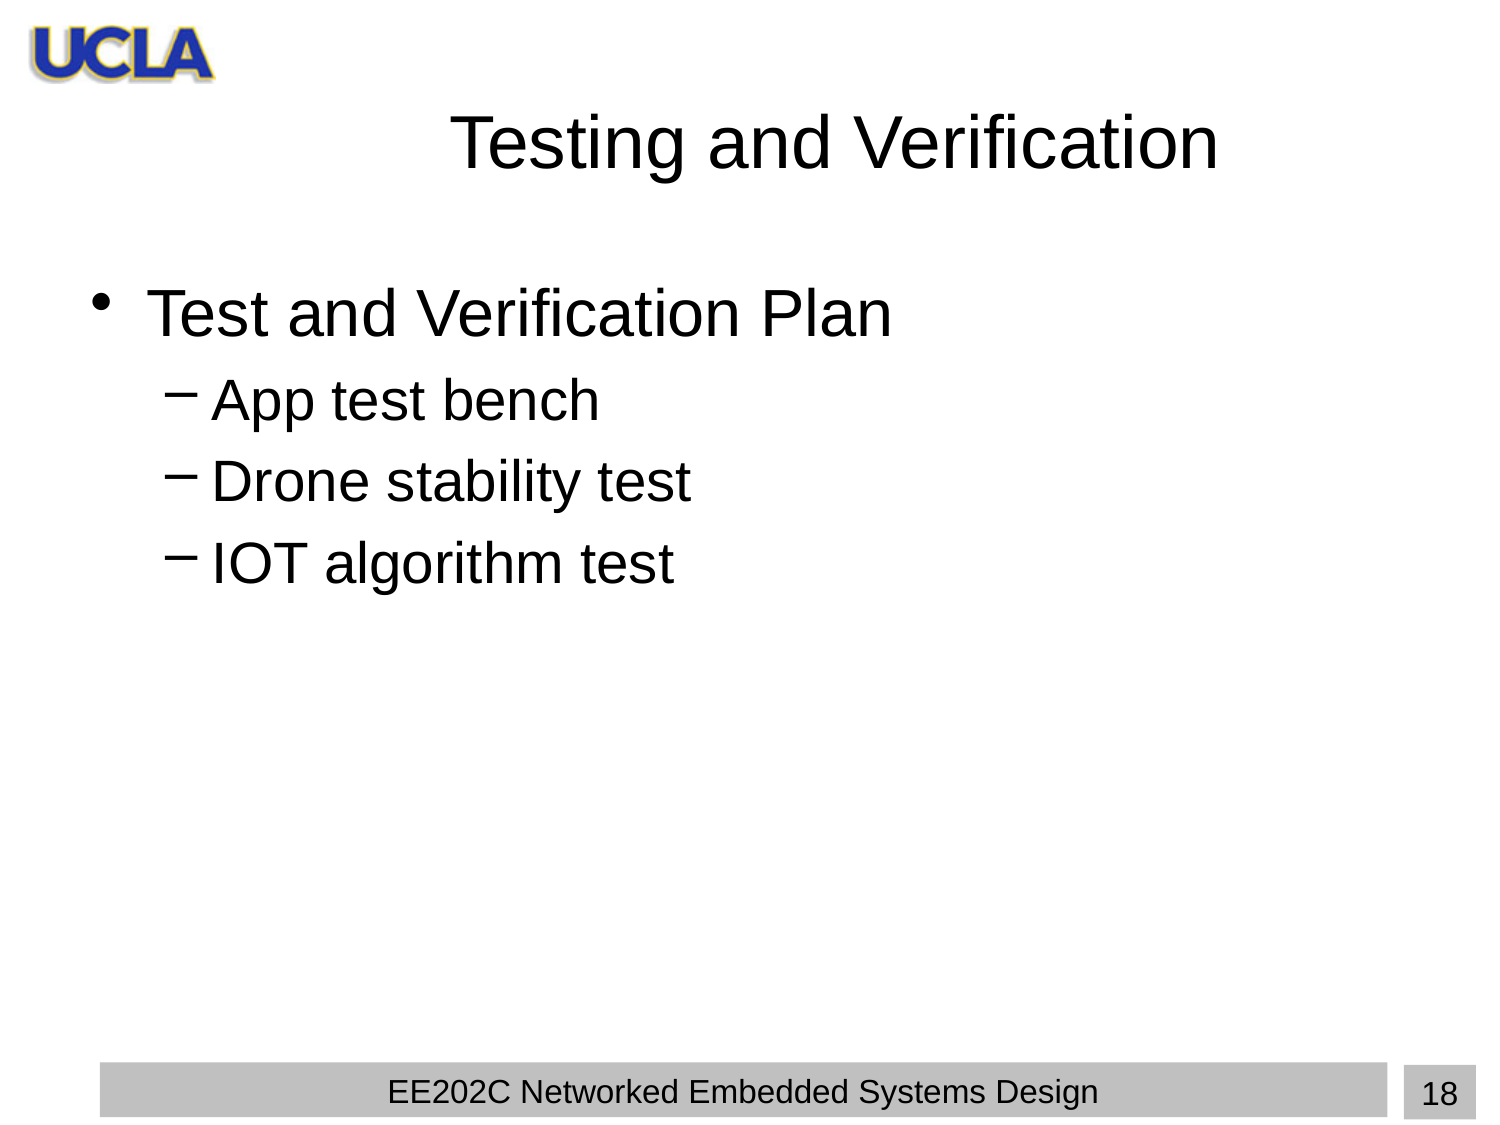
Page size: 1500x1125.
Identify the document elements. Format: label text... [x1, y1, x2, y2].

list Test and Verification Plan App test bench Drone stability test IOT algorithm test [75, 262, 1425, 1005]
picture [28, 25, 216, 84]
title Testing and Verification [246, 45, 1425, 233]
